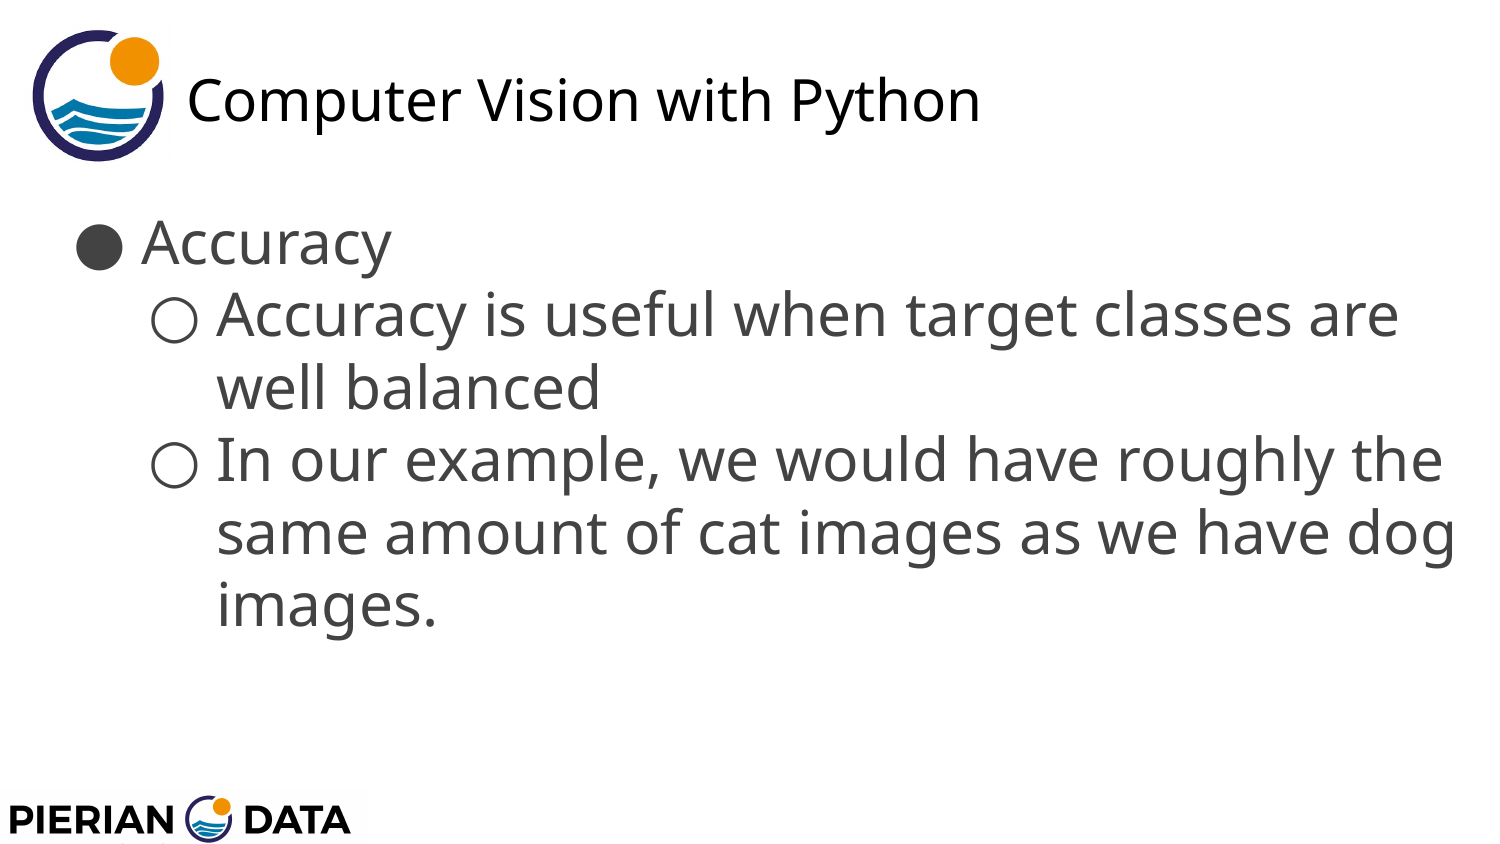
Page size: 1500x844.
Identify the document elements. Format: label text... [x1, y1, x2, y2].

picture [0, 787, 368, 844]
title Computer Vision with Python [176, 48, 1449, 143]
picture [24, 24, 172, 167]
list Accuracy Accuracy is useful when target classes are well balanced In our example, we would have roughly the same amount of cat images as we have dog images. [51, 189, 1476, 750]
